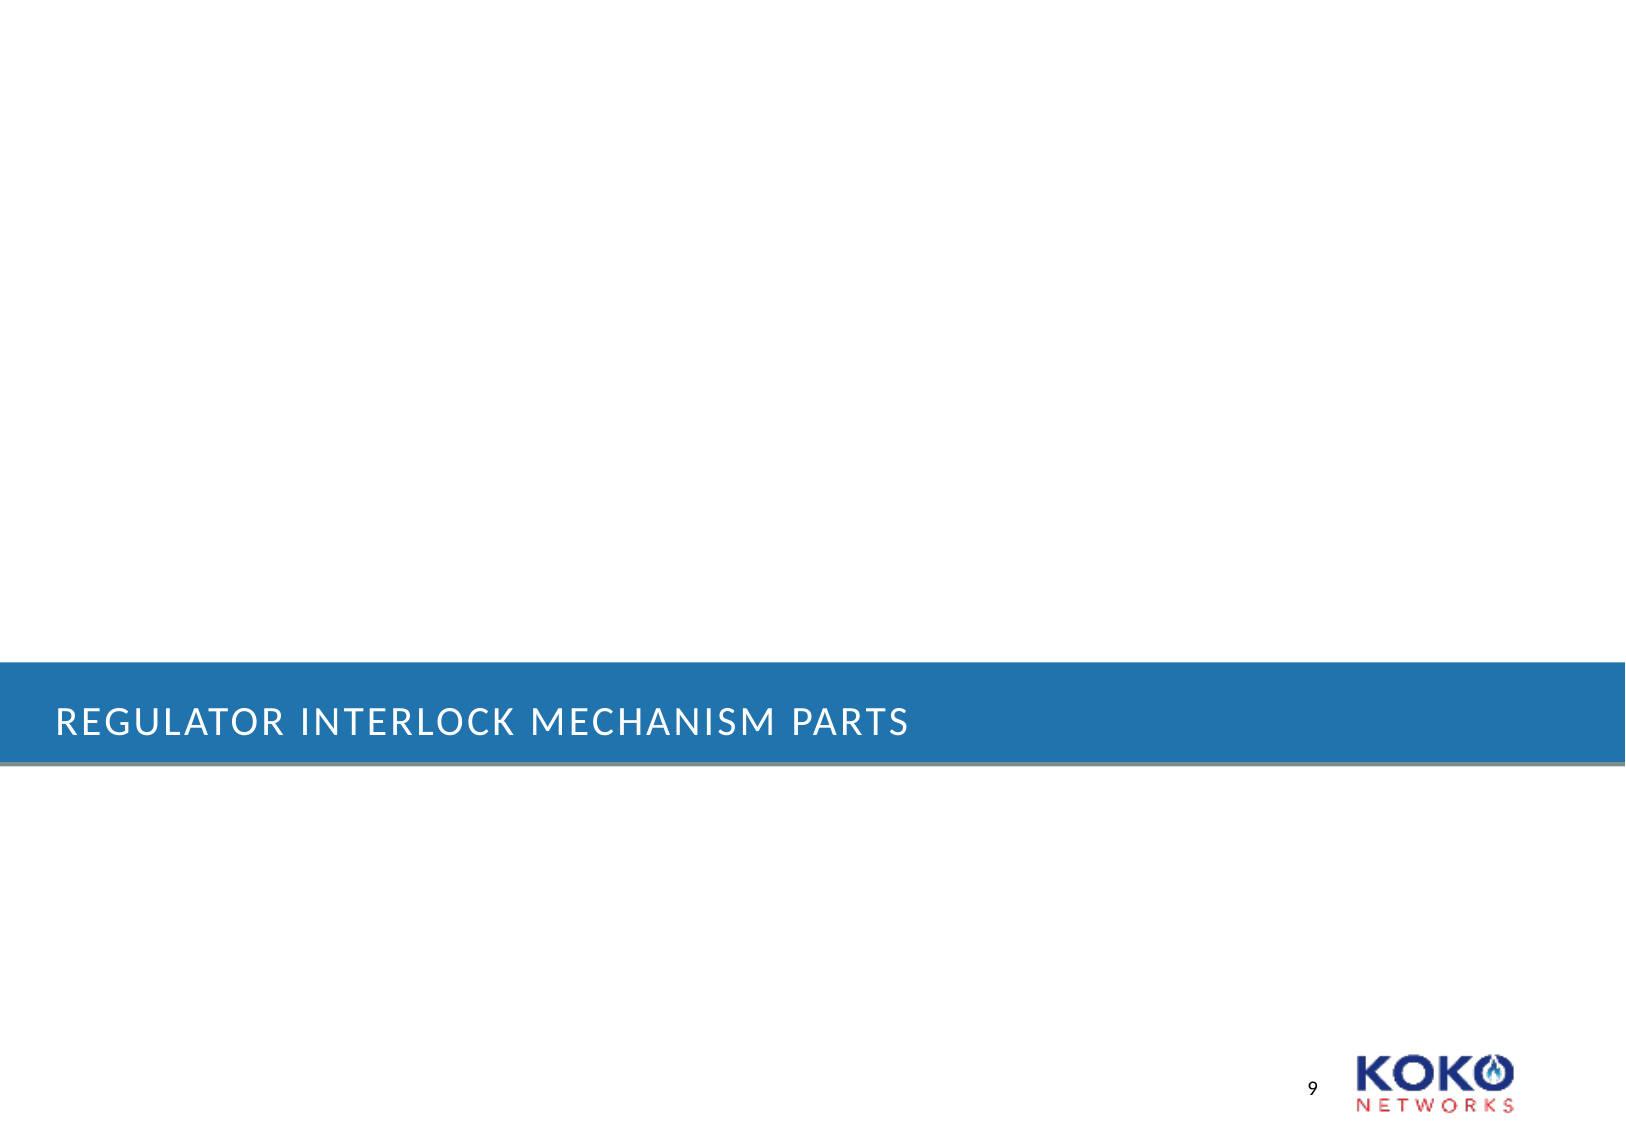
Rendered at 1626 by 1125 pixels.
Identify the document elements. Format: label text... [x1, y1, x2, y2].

title REGULATOR INTERLOCK MECHANISM PARTS [40, 675, 1328, 763]
slide_number 9 [1151, 1062, 1333, 1113]
picture [1327, 1017, 1541, 1125]
